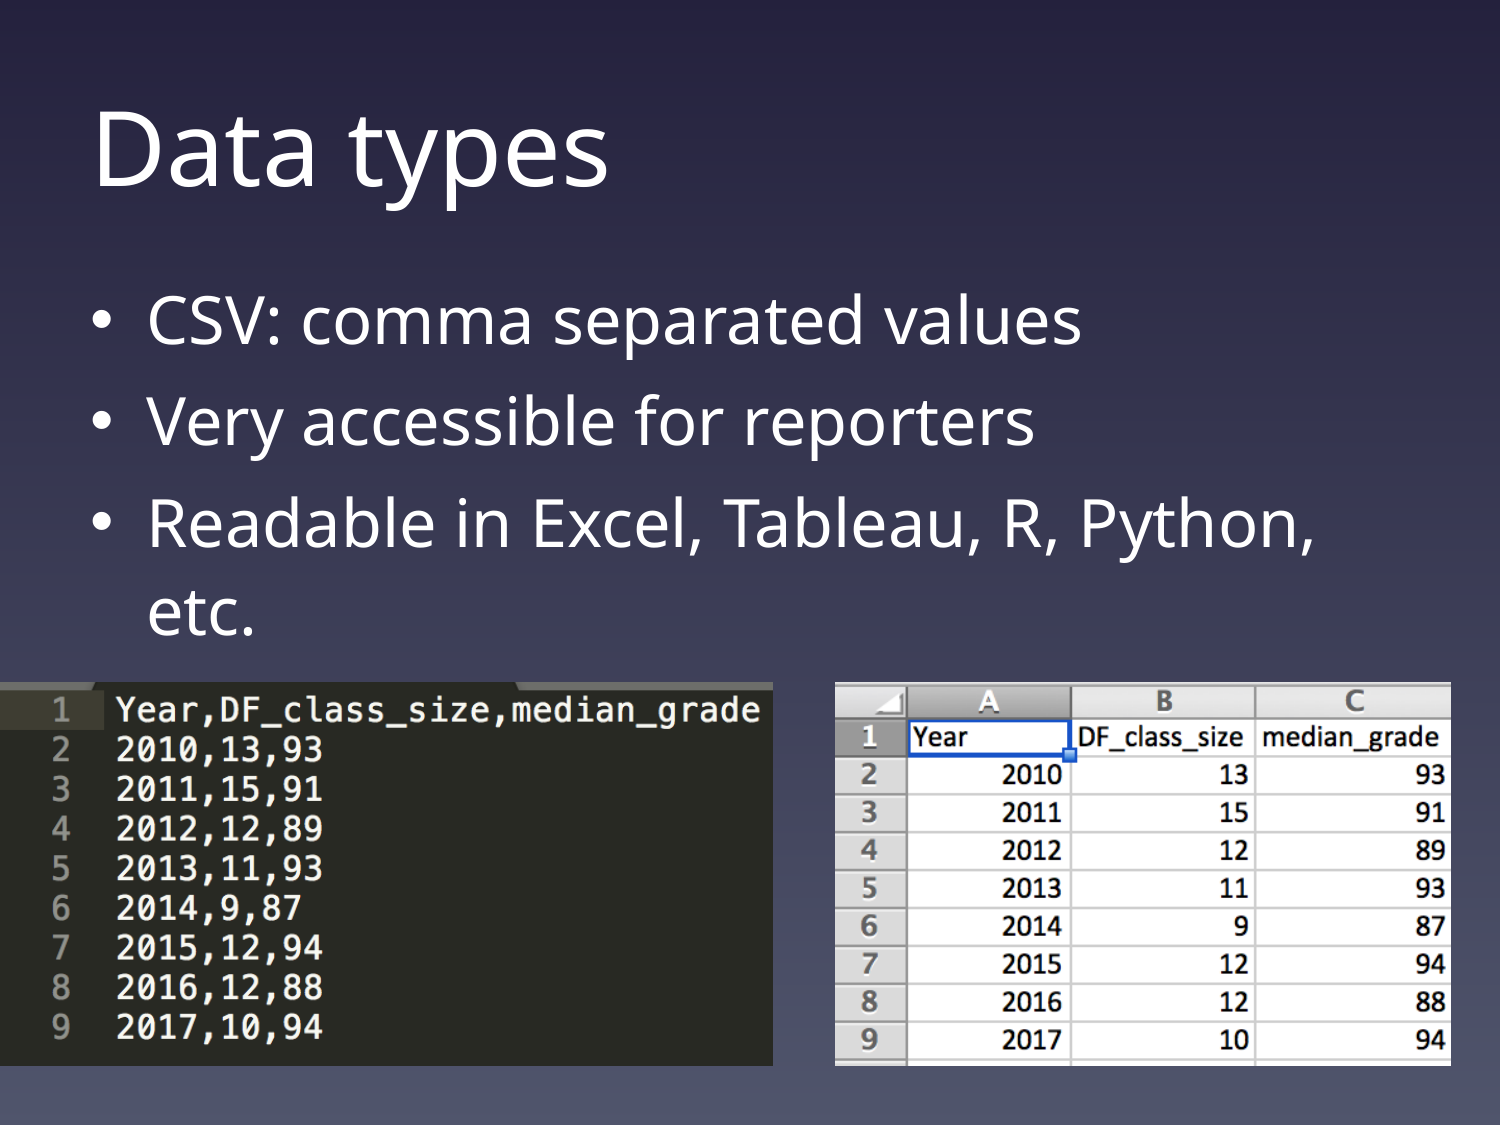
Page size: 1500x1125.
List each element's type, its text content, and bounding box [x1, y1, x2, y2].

picture [0, 682, 774, 1067]
list CSV: comma separated values Very accessible for reporters Readable in Excel, Tableau, R, Python, etc. [75, 262, 1425, 1005]
picture [835, 682, 1451, 1067]
title Data types [75, 75, 1425, 262]
